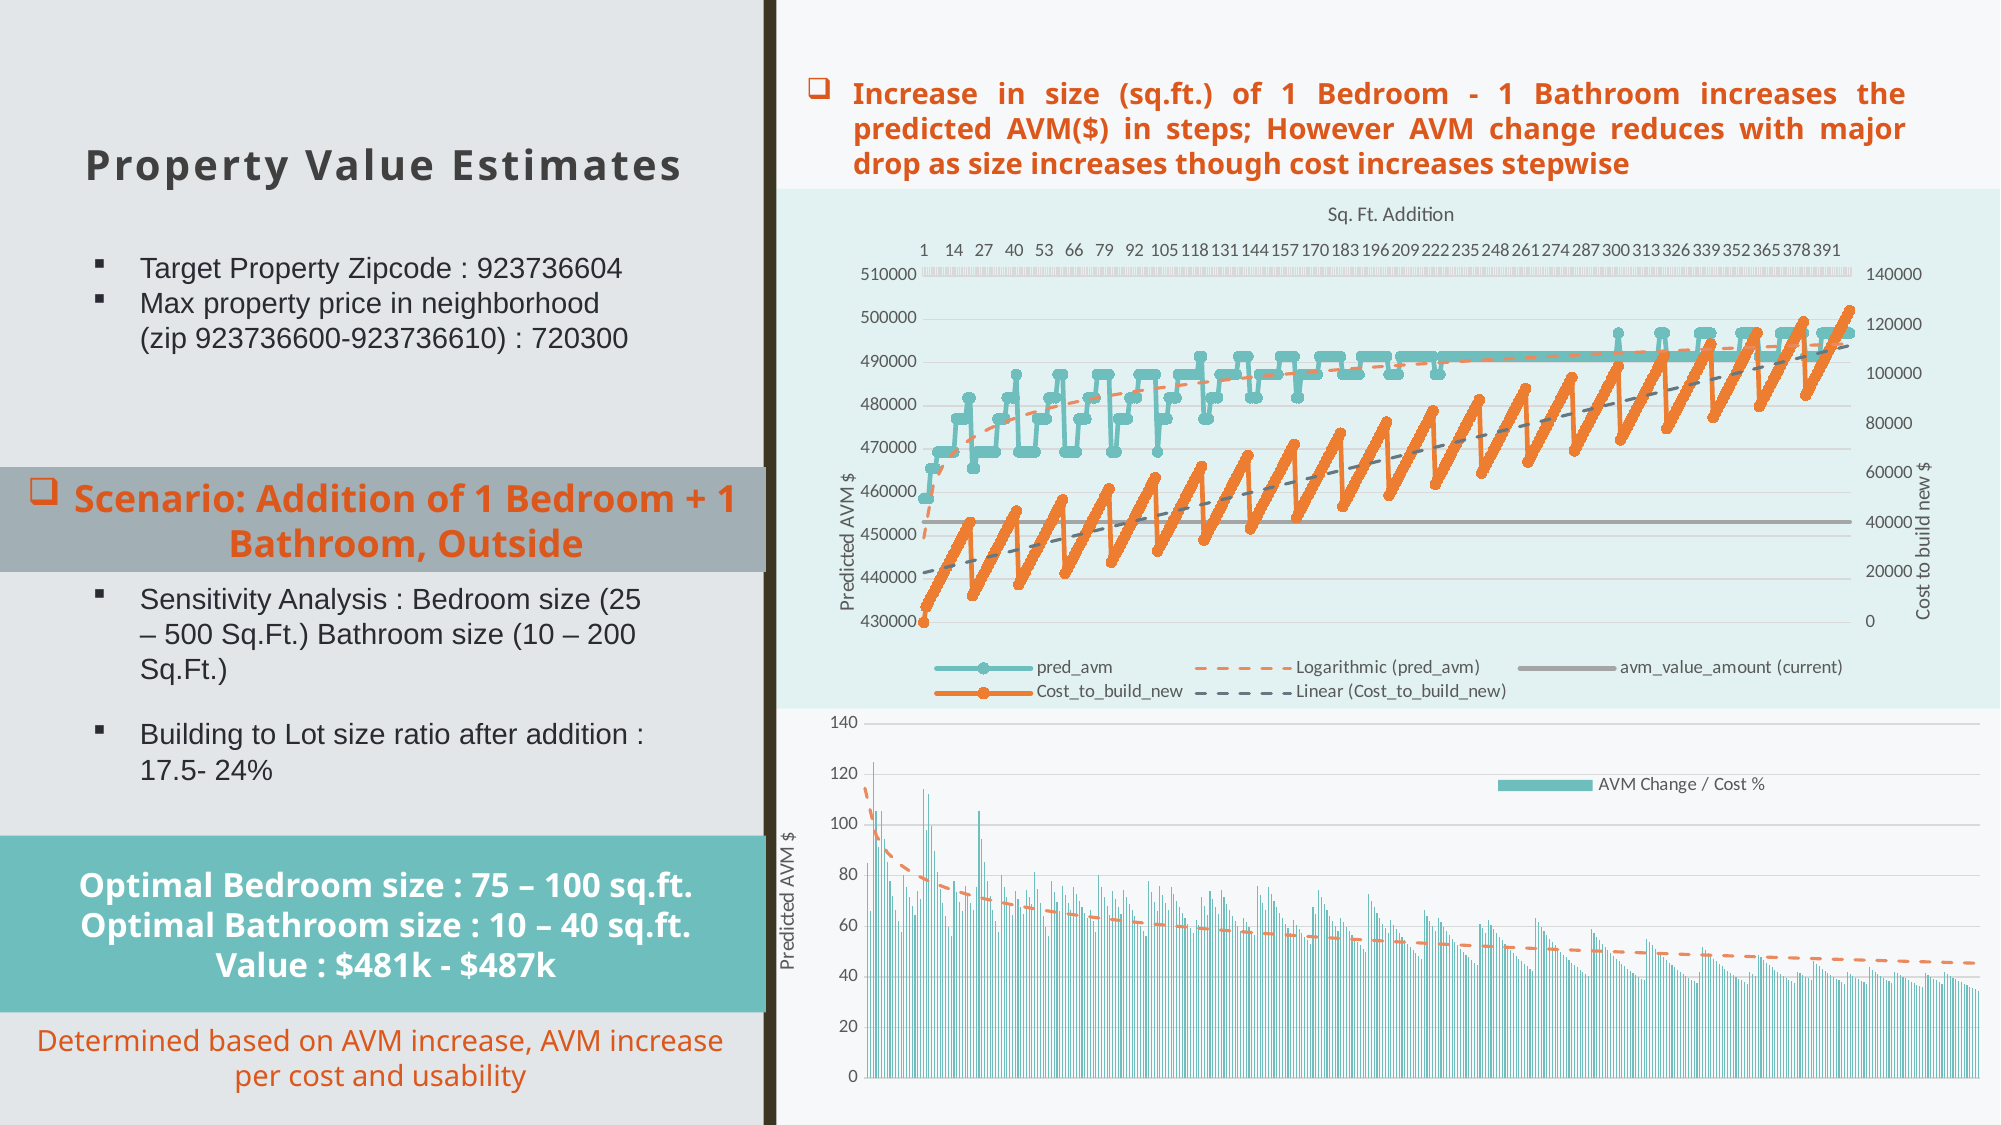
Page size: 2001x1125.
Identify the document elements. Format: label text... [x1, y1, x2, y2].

text_box Target Property Zipcode : 923736604 Max property price in neighborhood (zip 923736600-923736610) : 720300 [78, 256, 666, 362]
text_box Determined based on AVM increase, AVM increase per cost and usability [0, 1014, 761, 1100]
text_box Sensitivity Analysis : Bedroom size (25 – 500 Sq.Ft.) Bathroom size (10 – 200 Sq.Ft.) [78, 572, 666, 693]
text_box [765, 0, 777, 1125]
text_box Building to Lot size ratio after addition : 17.5- 24% [78, 708, 666, 794]
text_box Scenario: Addition of 1 Bedroom + 1 Bathroom, Outside [0, 467, 765, 572]
title Property Value Estimates [0, 45, 766, 256]
chart [771, 188, 2000, 1125]
text_box Increase in size (sq.ft.) of 1 Bedroom - 1 Bathroom increases the predicted AVM($) in steps; However AVM change reduces with major drop as size increases though cost increases stepwise [791, 67, 1922, 188]
text_box Optimal Bedroom size : 75 – 100 sq.ft. Optimal Bathroom size : 10 – 40 sq.ft. Value : $481k - $487k [0, 835, 765, 1013]
